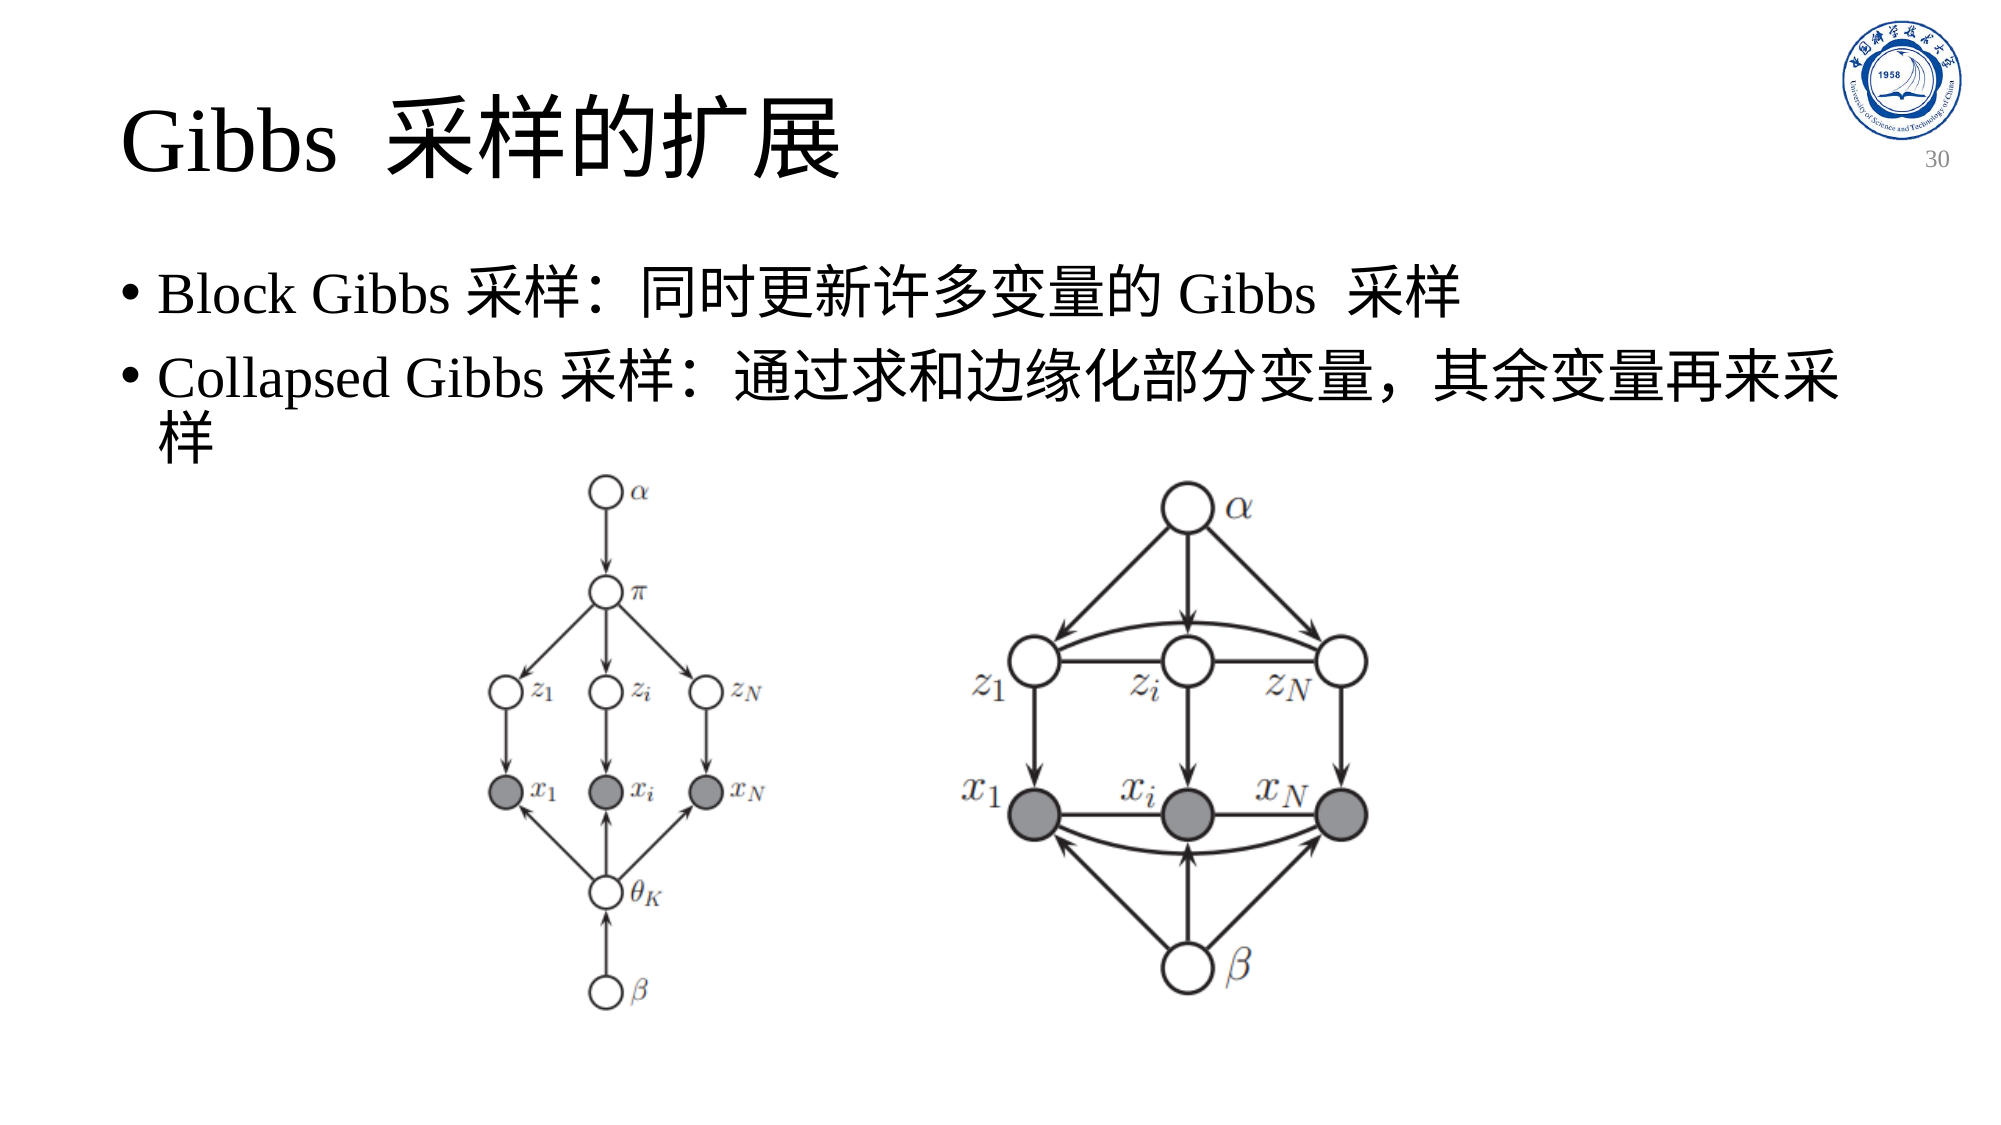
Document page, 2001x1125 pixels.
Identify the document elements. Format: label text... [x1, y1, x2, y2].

picture [1839, 17, 1965, 127]
list Block Gibbs采样：同时更新许多变量的Gibbs 采样 Collapsed Gibbs采样：通过求和边缘化部分变量，其余变量再来采样 [105, 255, 1900, 1076]
title Gibbs 采样的扩展 [105, 59, 1900, 223]
picture [438, 462, 1400, 1040]
slide_number 30 [1514, 127, 1965, 188]
